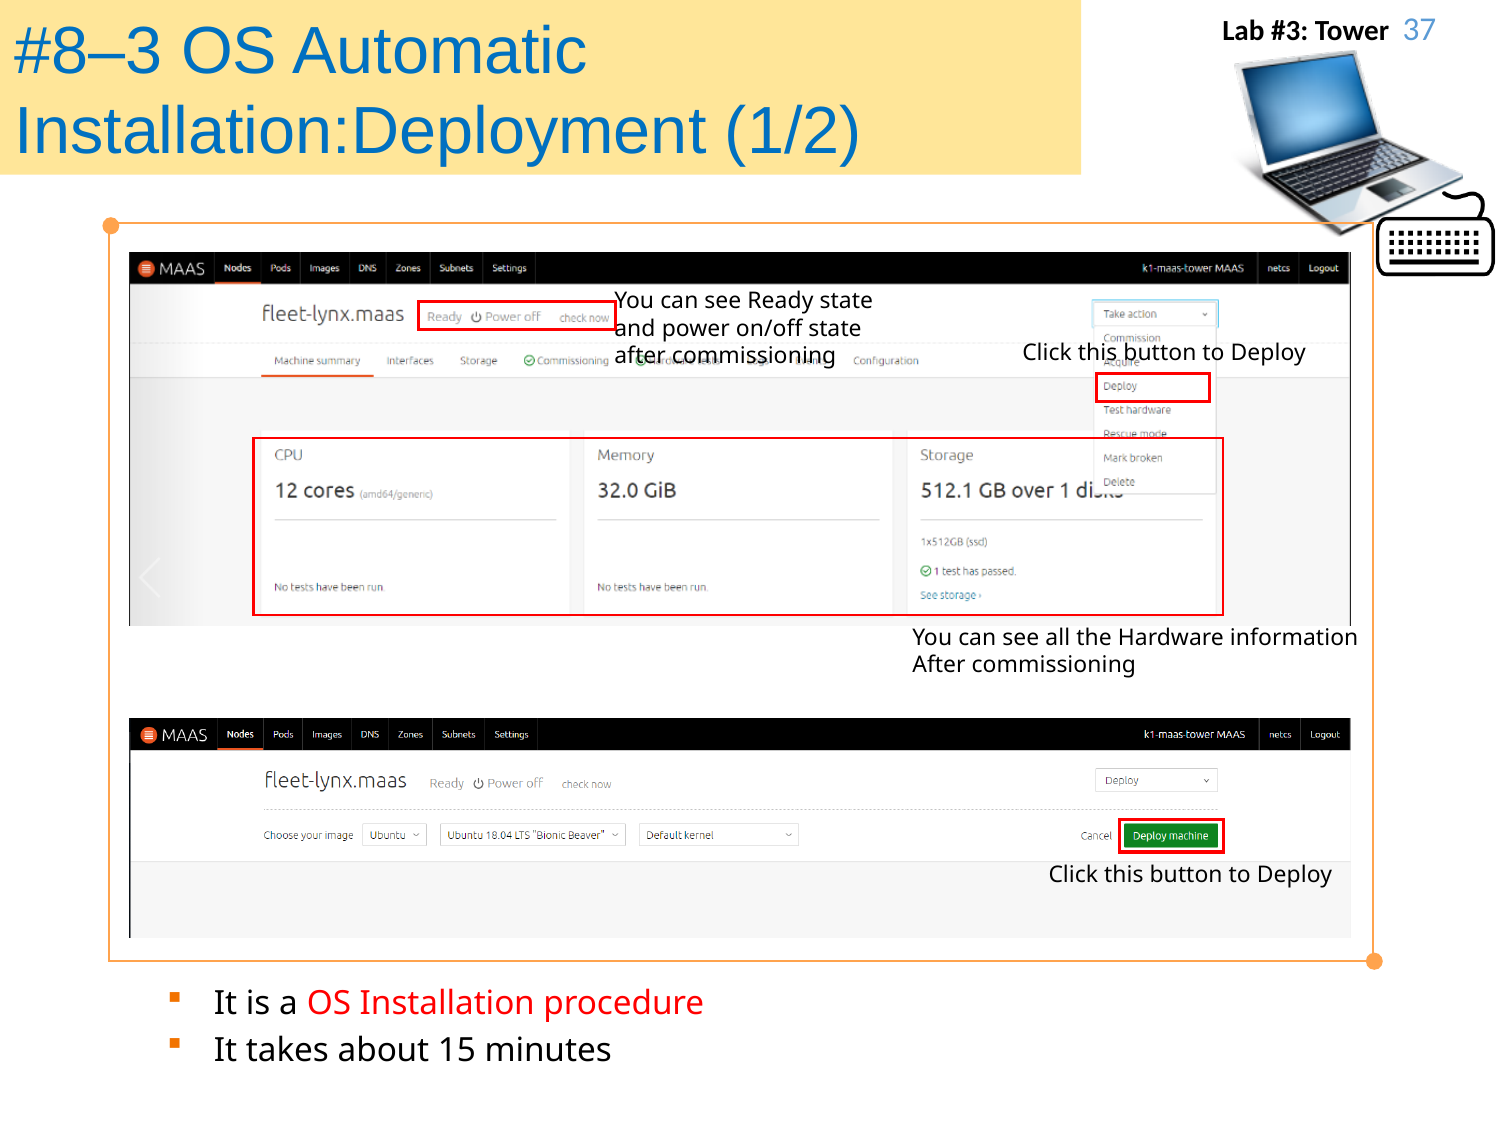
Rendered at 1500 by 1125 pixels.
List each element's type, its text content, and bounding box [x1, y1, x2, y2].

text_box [102, 217, 1383, 970]
text_box #8–3 OS Automatic Installation:Deployment (1/2) [0, 0, 1082, 175]
text_box It is a OS Installation procedure It takes about 15 minutes [152, 974, 1323, 1076]
picture [1231, 49, 1500, 326]
